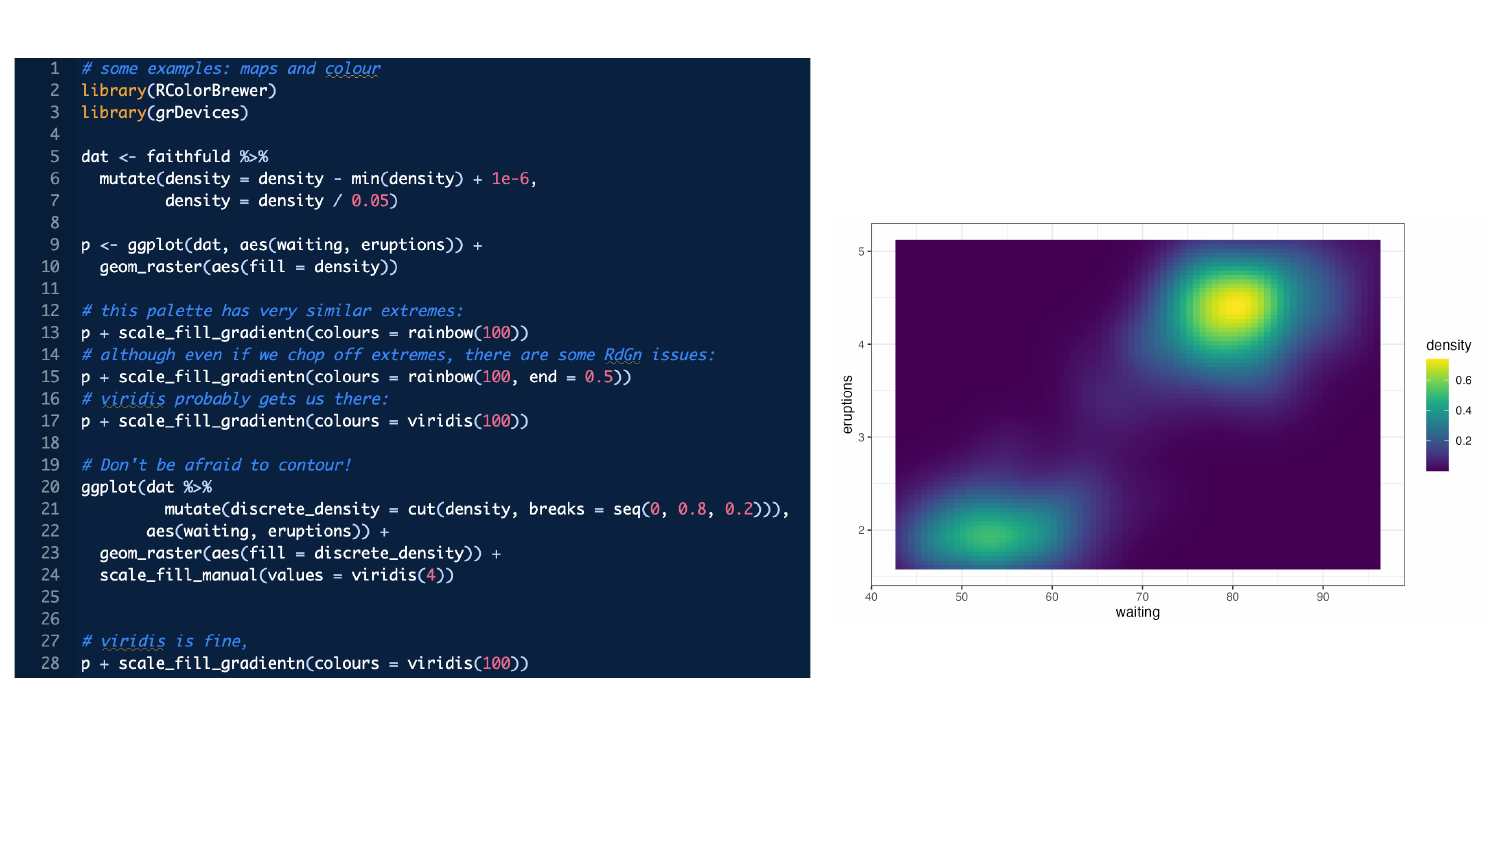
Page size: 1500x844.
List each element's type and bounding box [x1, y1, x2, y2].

picture [834, 216, 1486, 628]
picture [14, 58, 811, 678]
